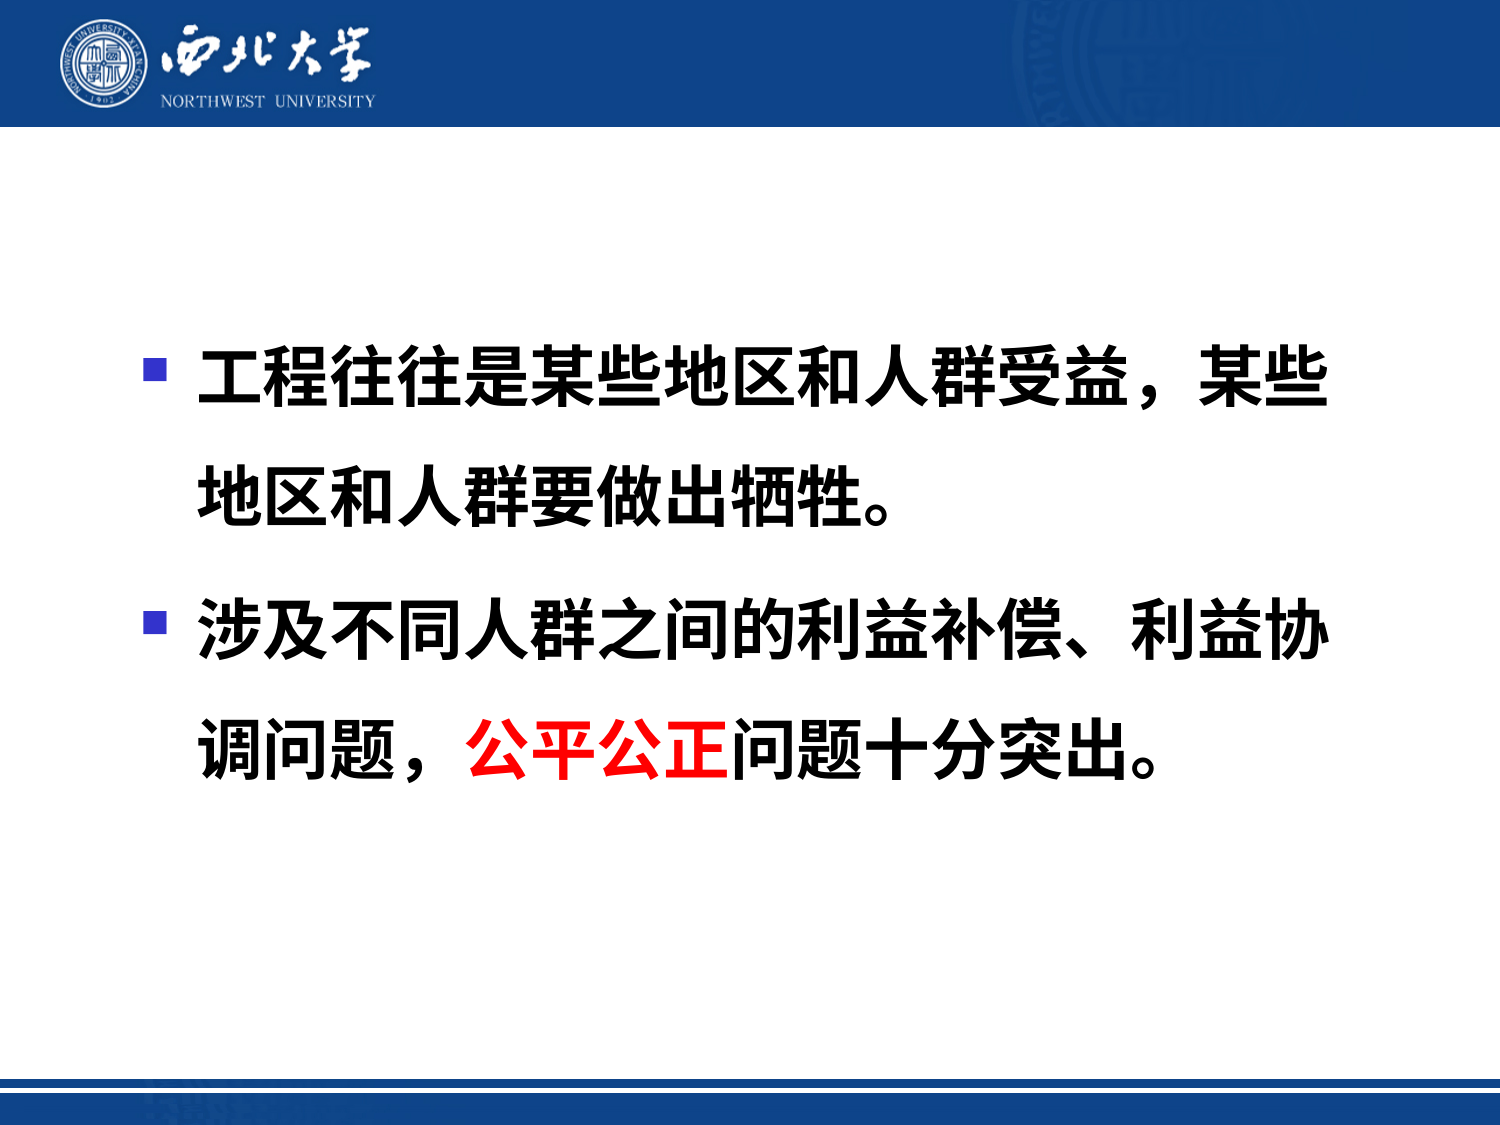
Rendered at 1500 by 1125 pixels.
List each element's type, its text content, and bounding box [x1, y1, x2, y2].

picture [0, 1093, 1500, 1125]
picture [0, 1079, 1500, 1088]
list 工程往往是某些地区和人群受益，某些地区和人群要做出牺牲。 涉及不同人群之间的利益补偿、利益协调问题，公平公正问题十分突出。 [125, 287, 1400, 963]
picture [0, 0, 1500, 127]
